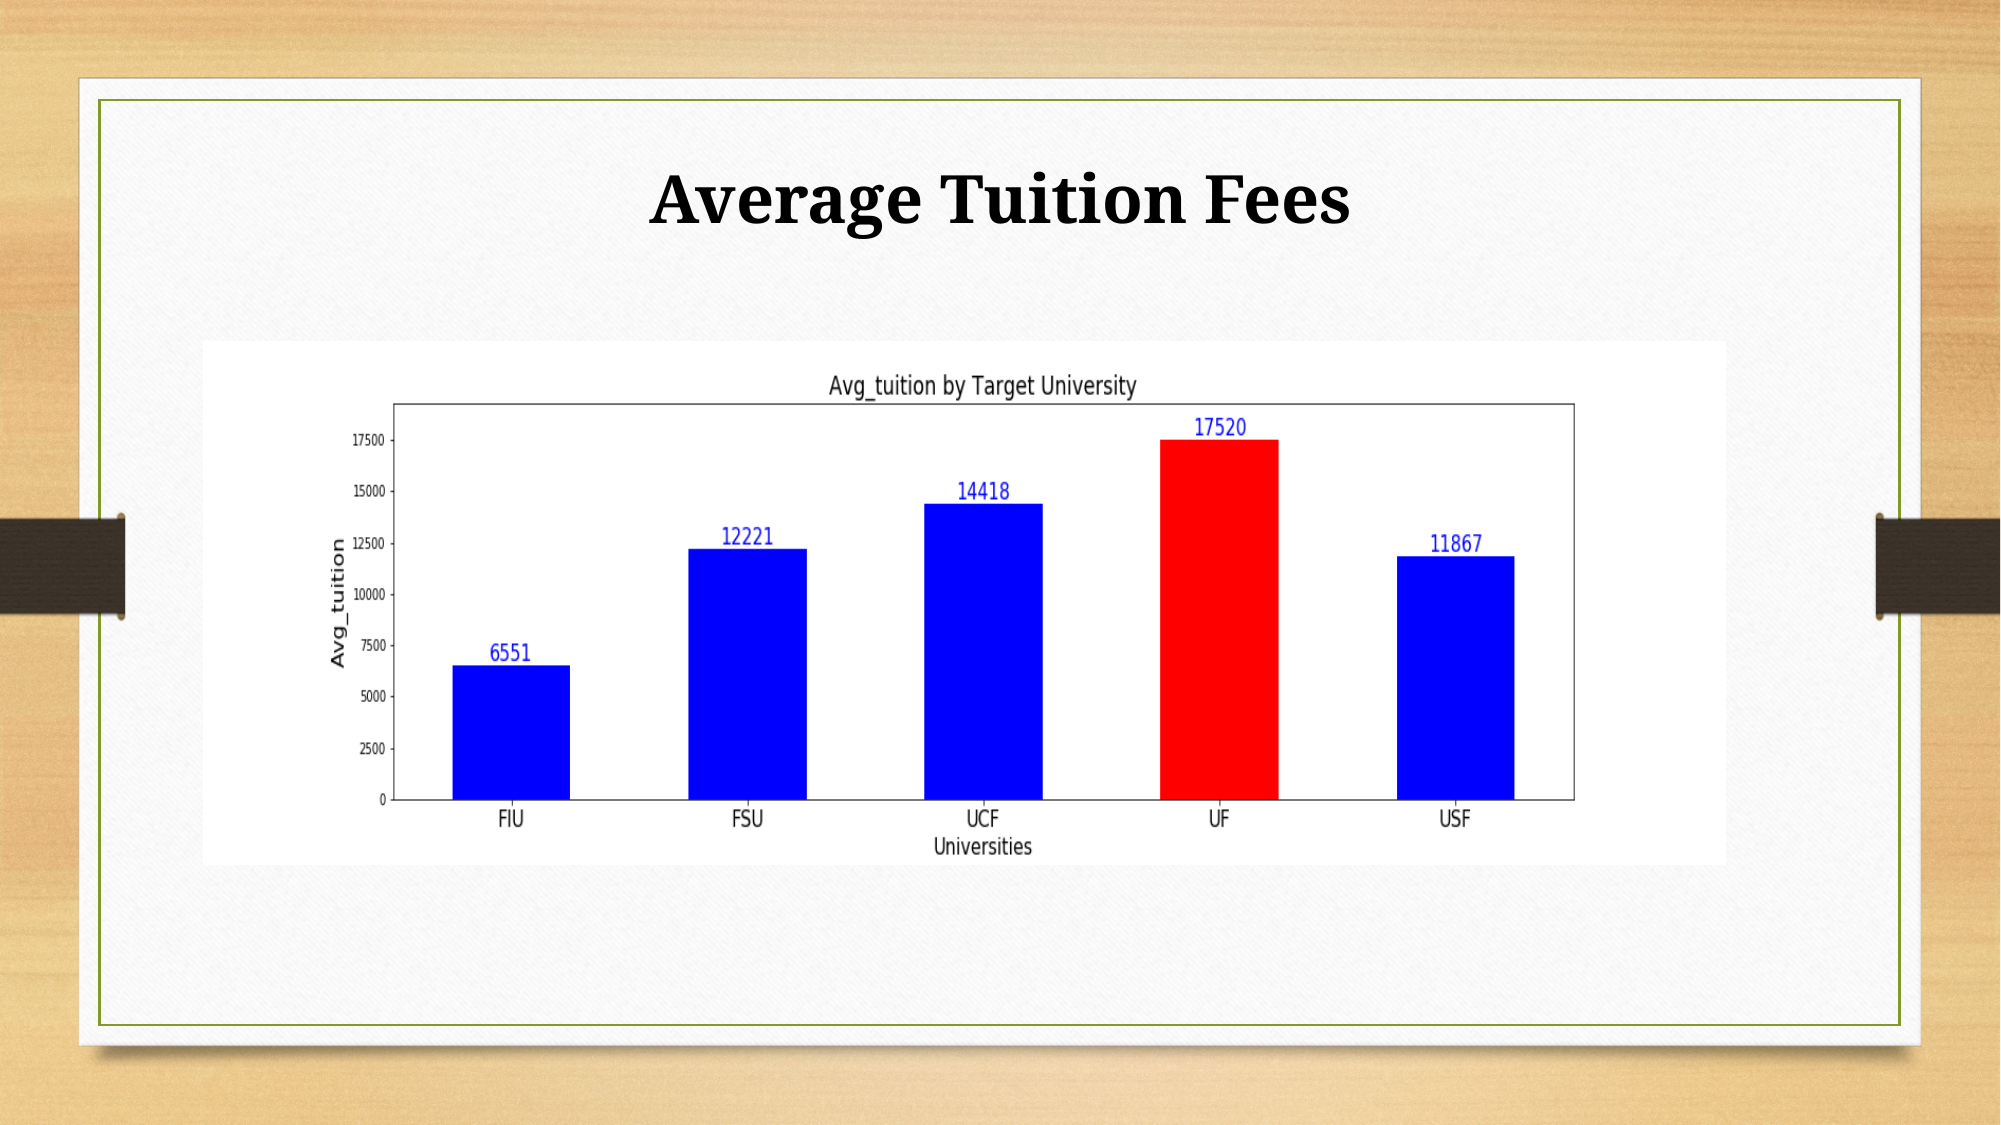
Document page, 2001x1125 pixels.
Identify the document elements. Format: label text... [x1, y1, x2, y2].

text_box Average Tuition Fees [528, 149, 1474, 245]
picture [0, 0, 2001, 1125]
